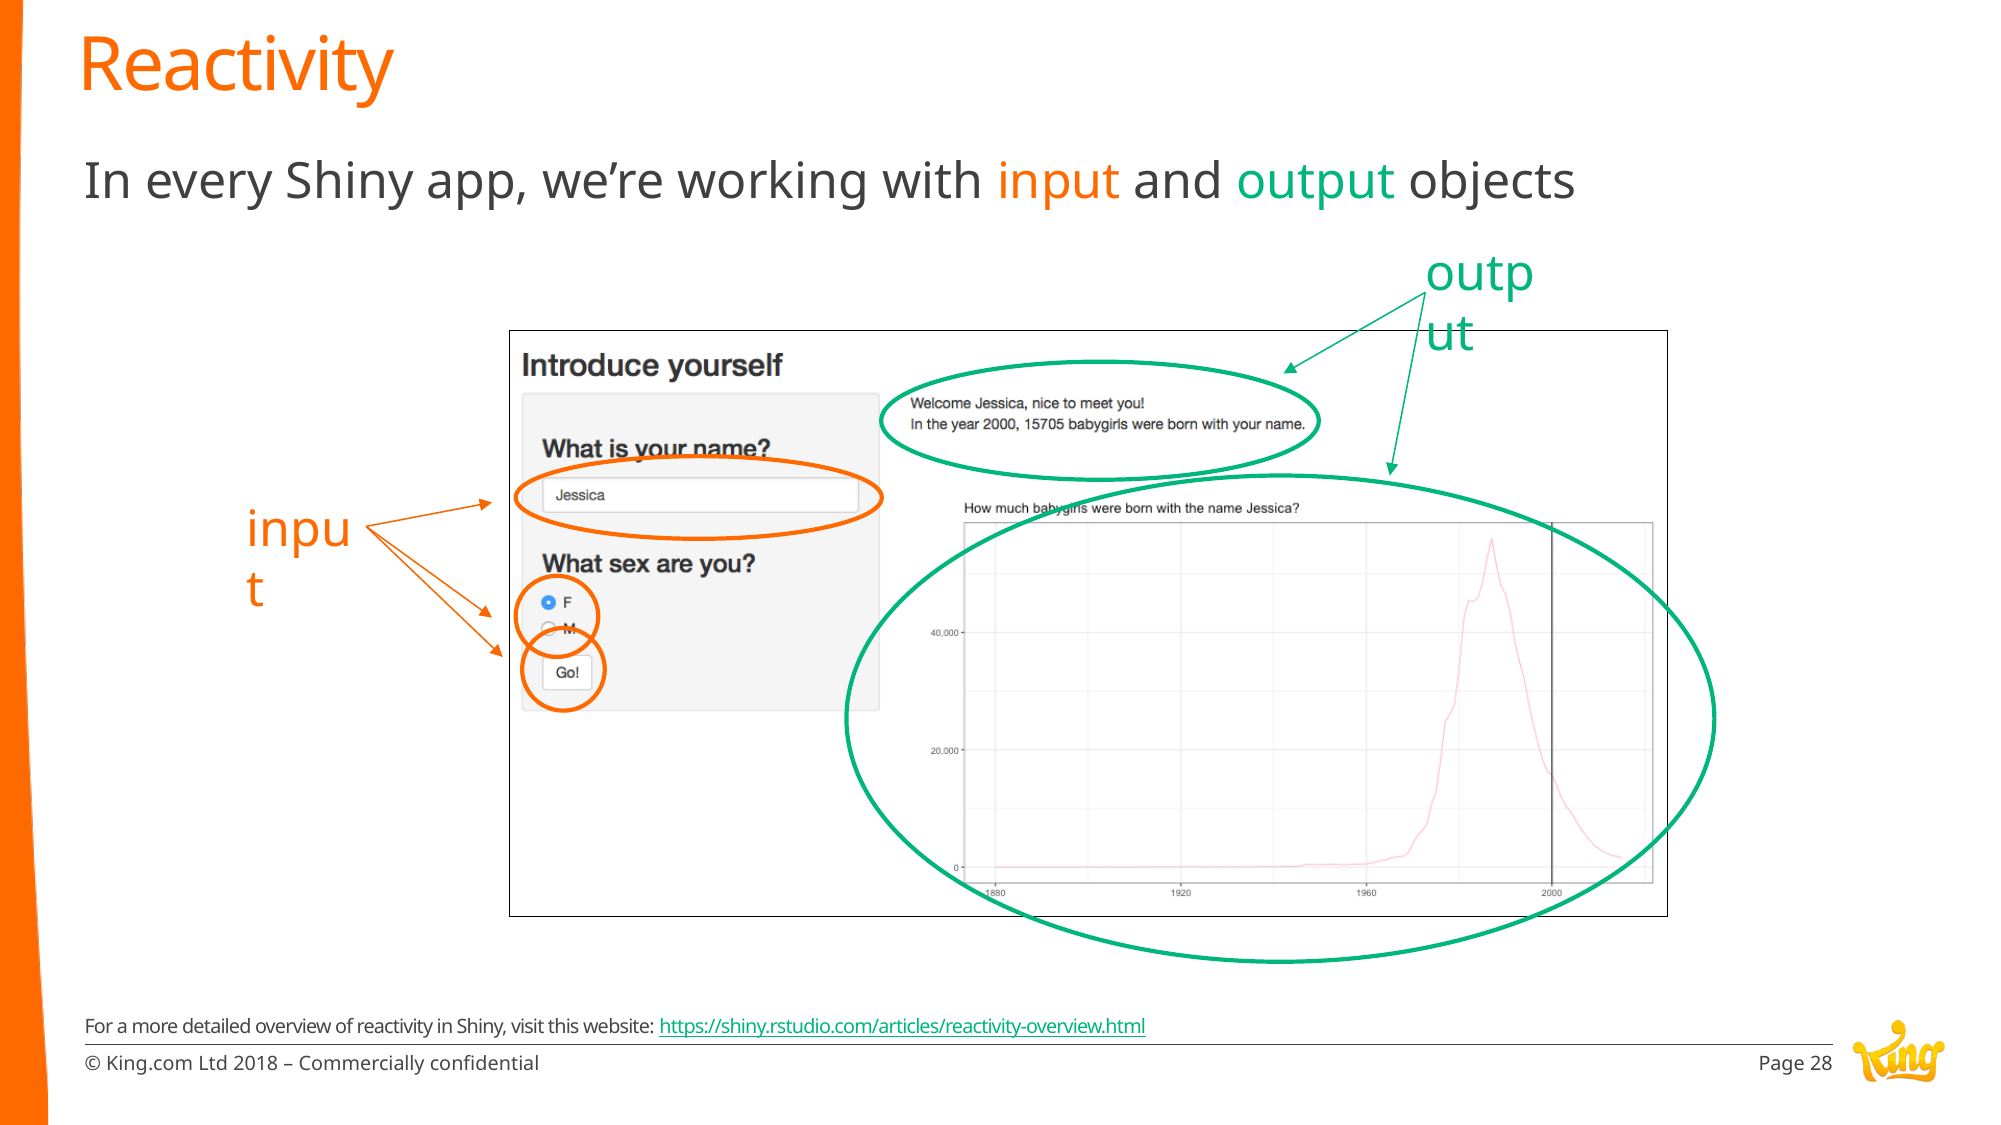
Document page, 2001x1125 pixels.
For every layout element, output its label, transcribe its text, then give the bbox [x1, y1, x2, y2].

text_box input [246, 496, 353, 617]
title Reactivity [77, 35, 1927, 101]
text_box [1389, 292, 1426, 476]
text_box In every Shiny app, we’re working with input and output objects [84, 148, 1833, 210]
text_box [1283, 292, 1387, 374]
slide_number Page 28 [1714, 1050, 1833, 1071]
picture [508, 330, 1668, 917]
text_box [1044, 925, 1517, 964]
text_box output [1425, 239, 1563, 329]
list For a more detailed overview of reactivity in Shiny, visit this website: https://shiny.rstudio.com/articles/reactivity-overview.html [84, 1020, 1715, 1041]
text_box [365, 526, 503, 658]
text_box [365, 502, 493, 524]
picture [1852, 1020, 1945, 1083]
text_box [1672, 610, 1717, 827]
